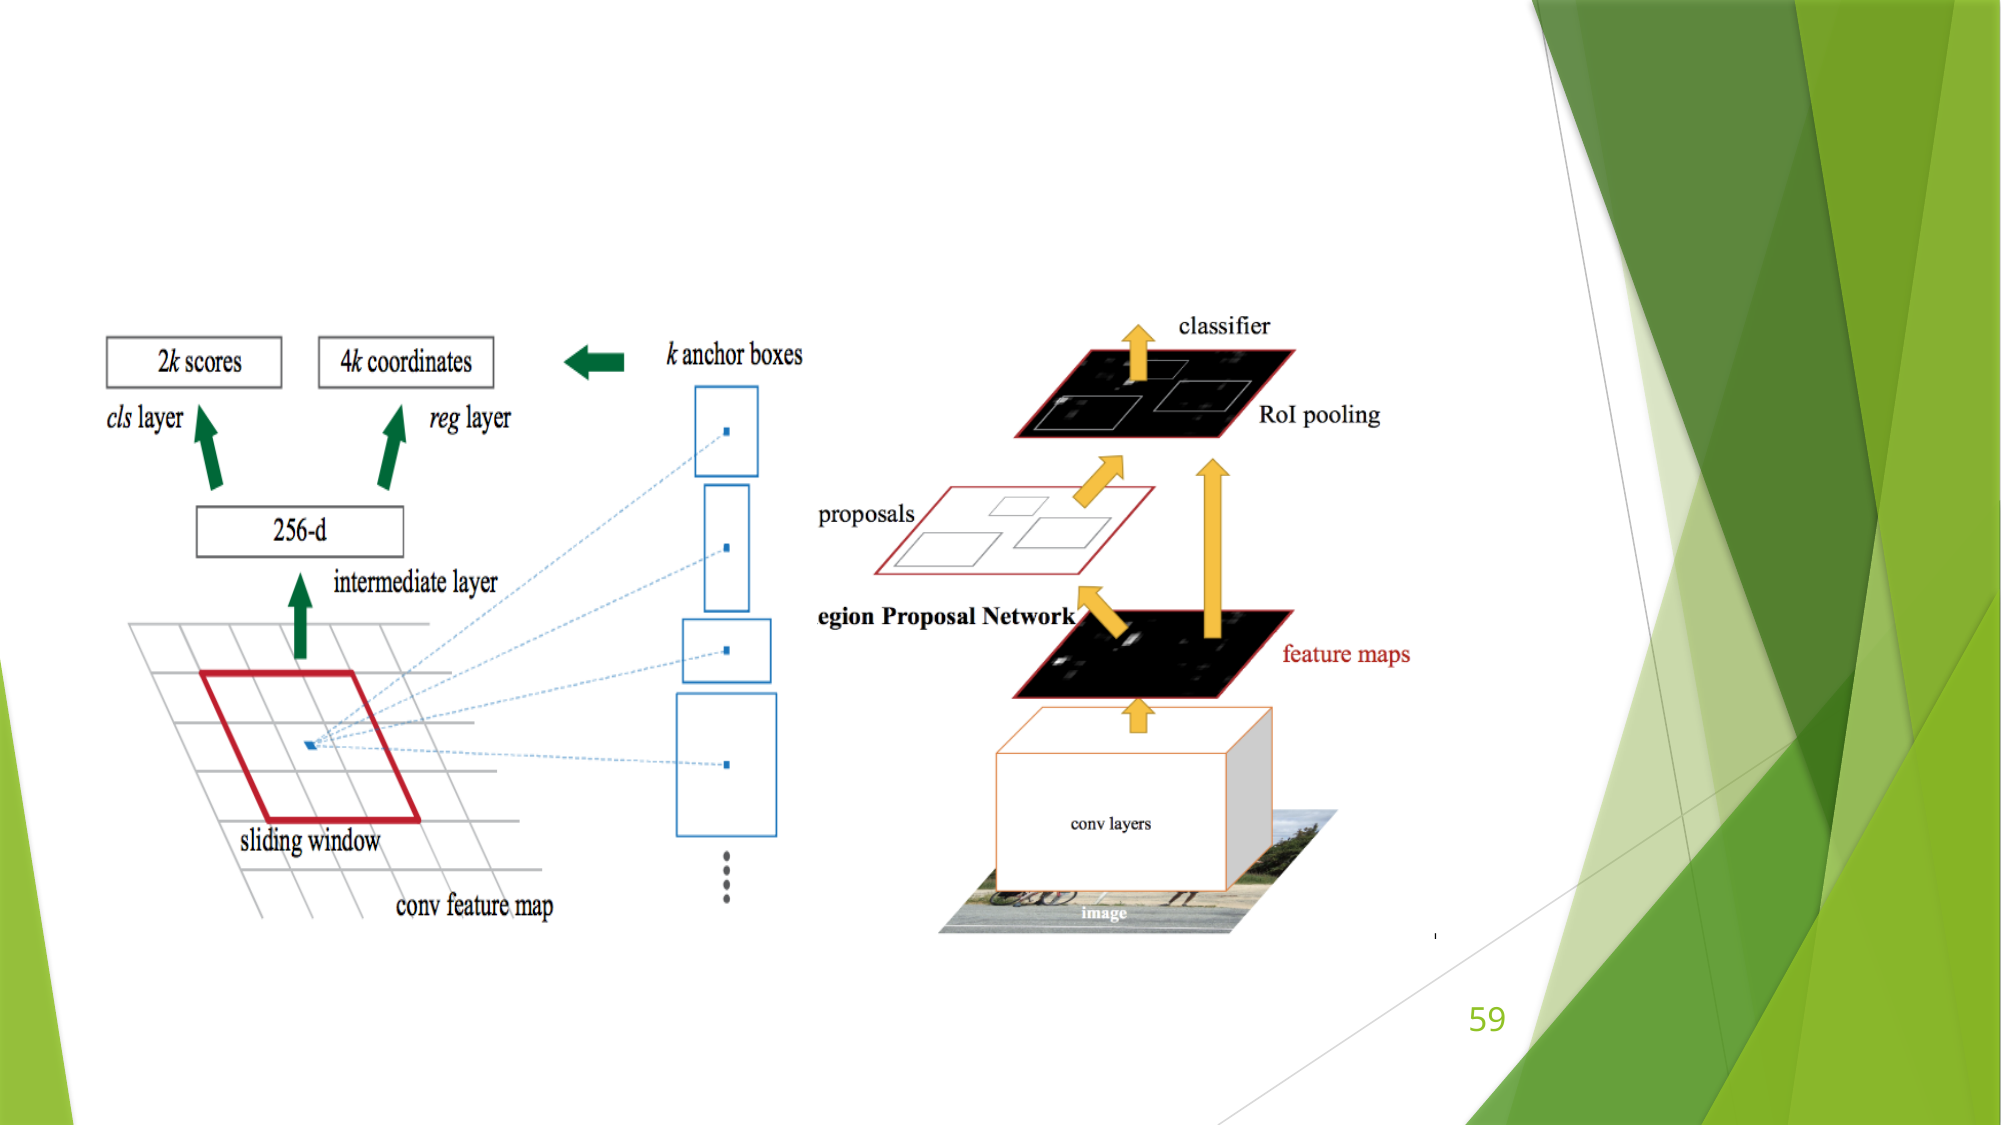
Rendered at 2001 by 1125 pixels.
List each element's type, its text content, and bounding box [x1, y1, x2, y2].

picture [91, 321, 817, 940]
slide_number 59 [1409, 991, 1522, 1051]
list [766, 314, 1467, 939]
